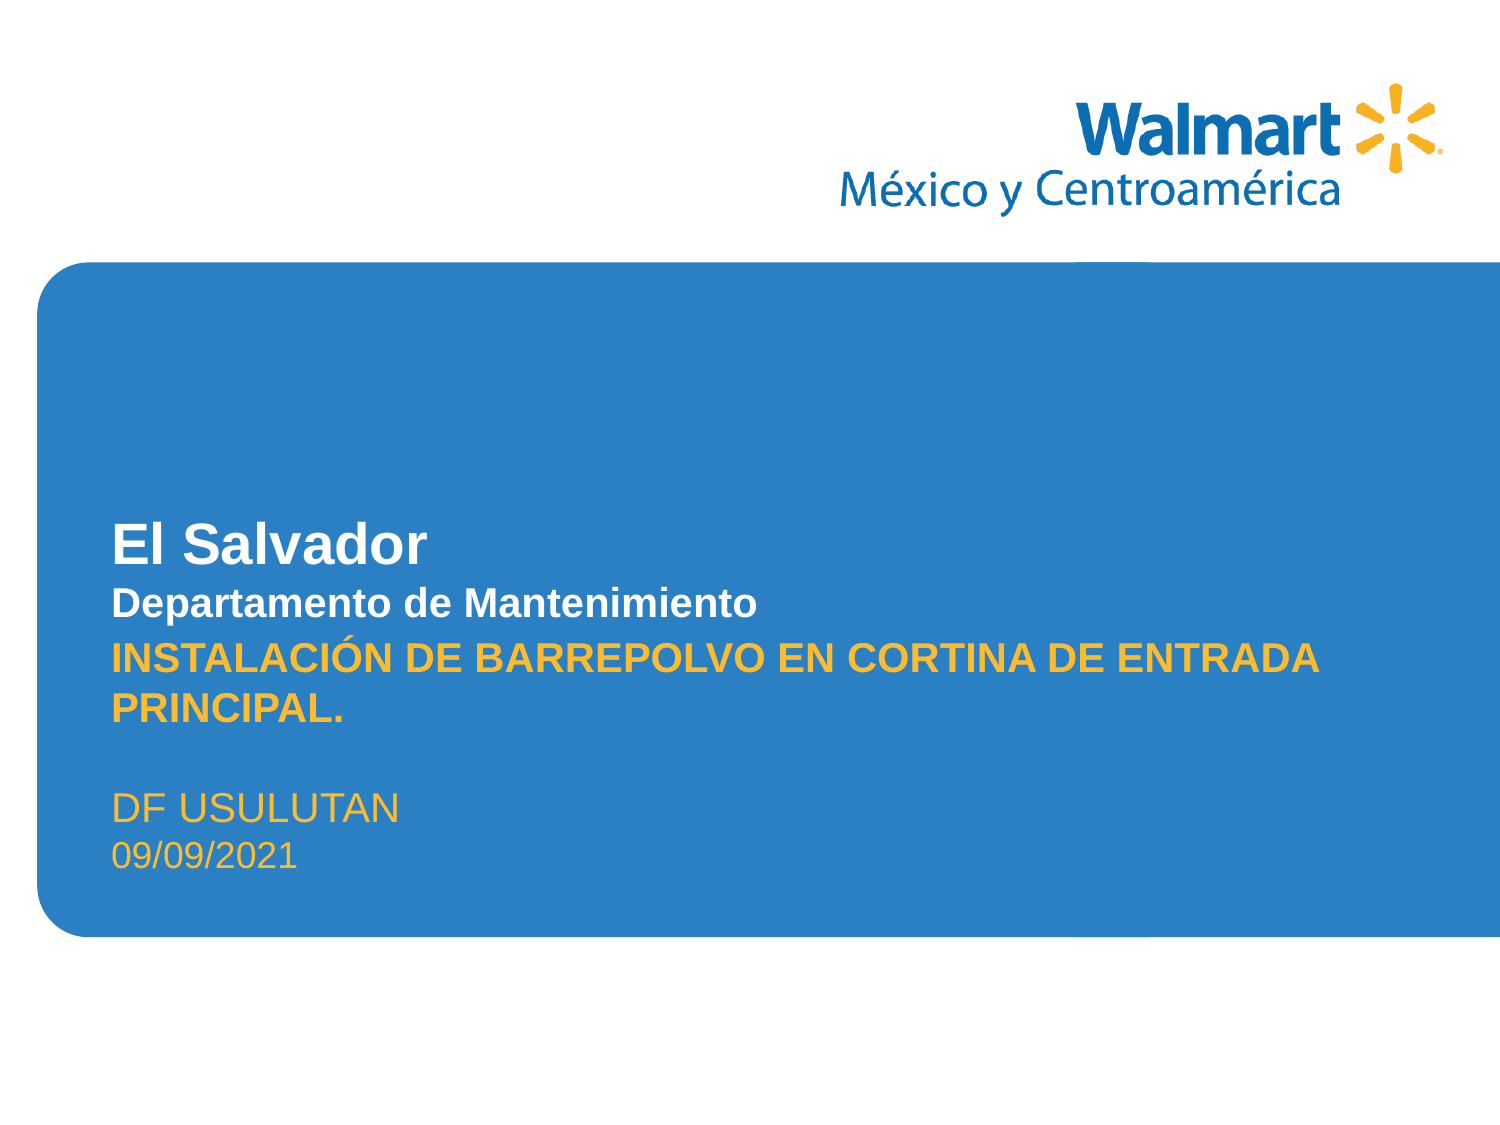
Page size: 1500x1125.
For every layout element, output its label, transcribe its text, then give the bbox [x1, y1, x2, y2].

subtitle INSTALACIÓN DE BARREPOLVO EN CORTINA DE ENTRADA PRINCIPAL. DF USULUTAN 09/09/2021 [110, 490, 1451, 779]
picture [841, 83, 1443, 217]
